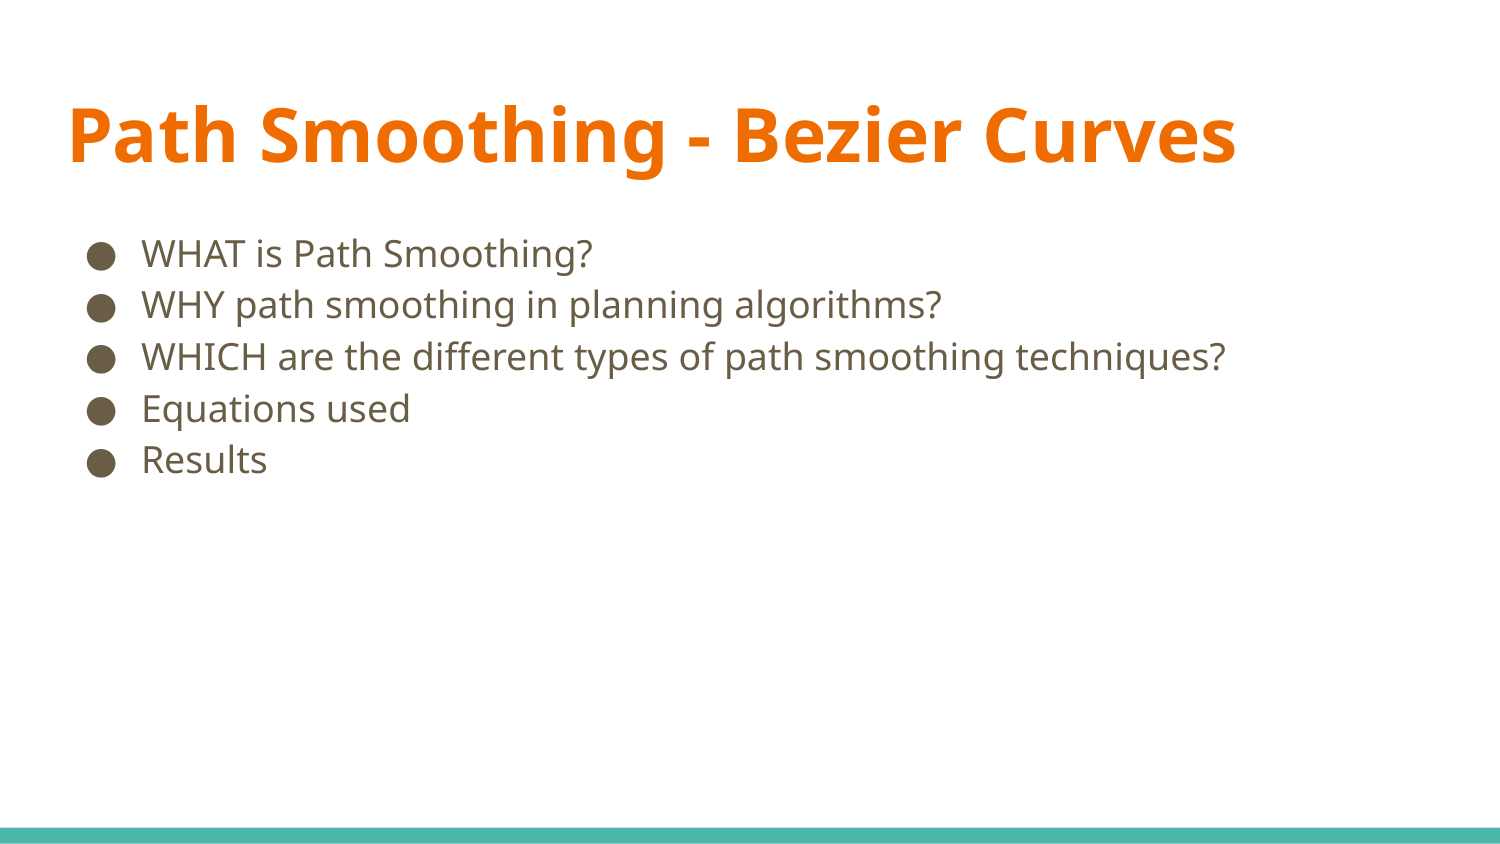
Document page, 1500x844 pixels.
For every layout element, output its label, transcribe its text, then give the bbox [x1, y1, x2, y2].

list WHAT is Path Smoothing? WHY path smoothing in planning algorithms? WHICH are the different types of path smoothing techniques? Equations used Results [51, 207, 1449, 750]
title Path Smoothing - Bezier Curves [51, 72, 1449, 189]
